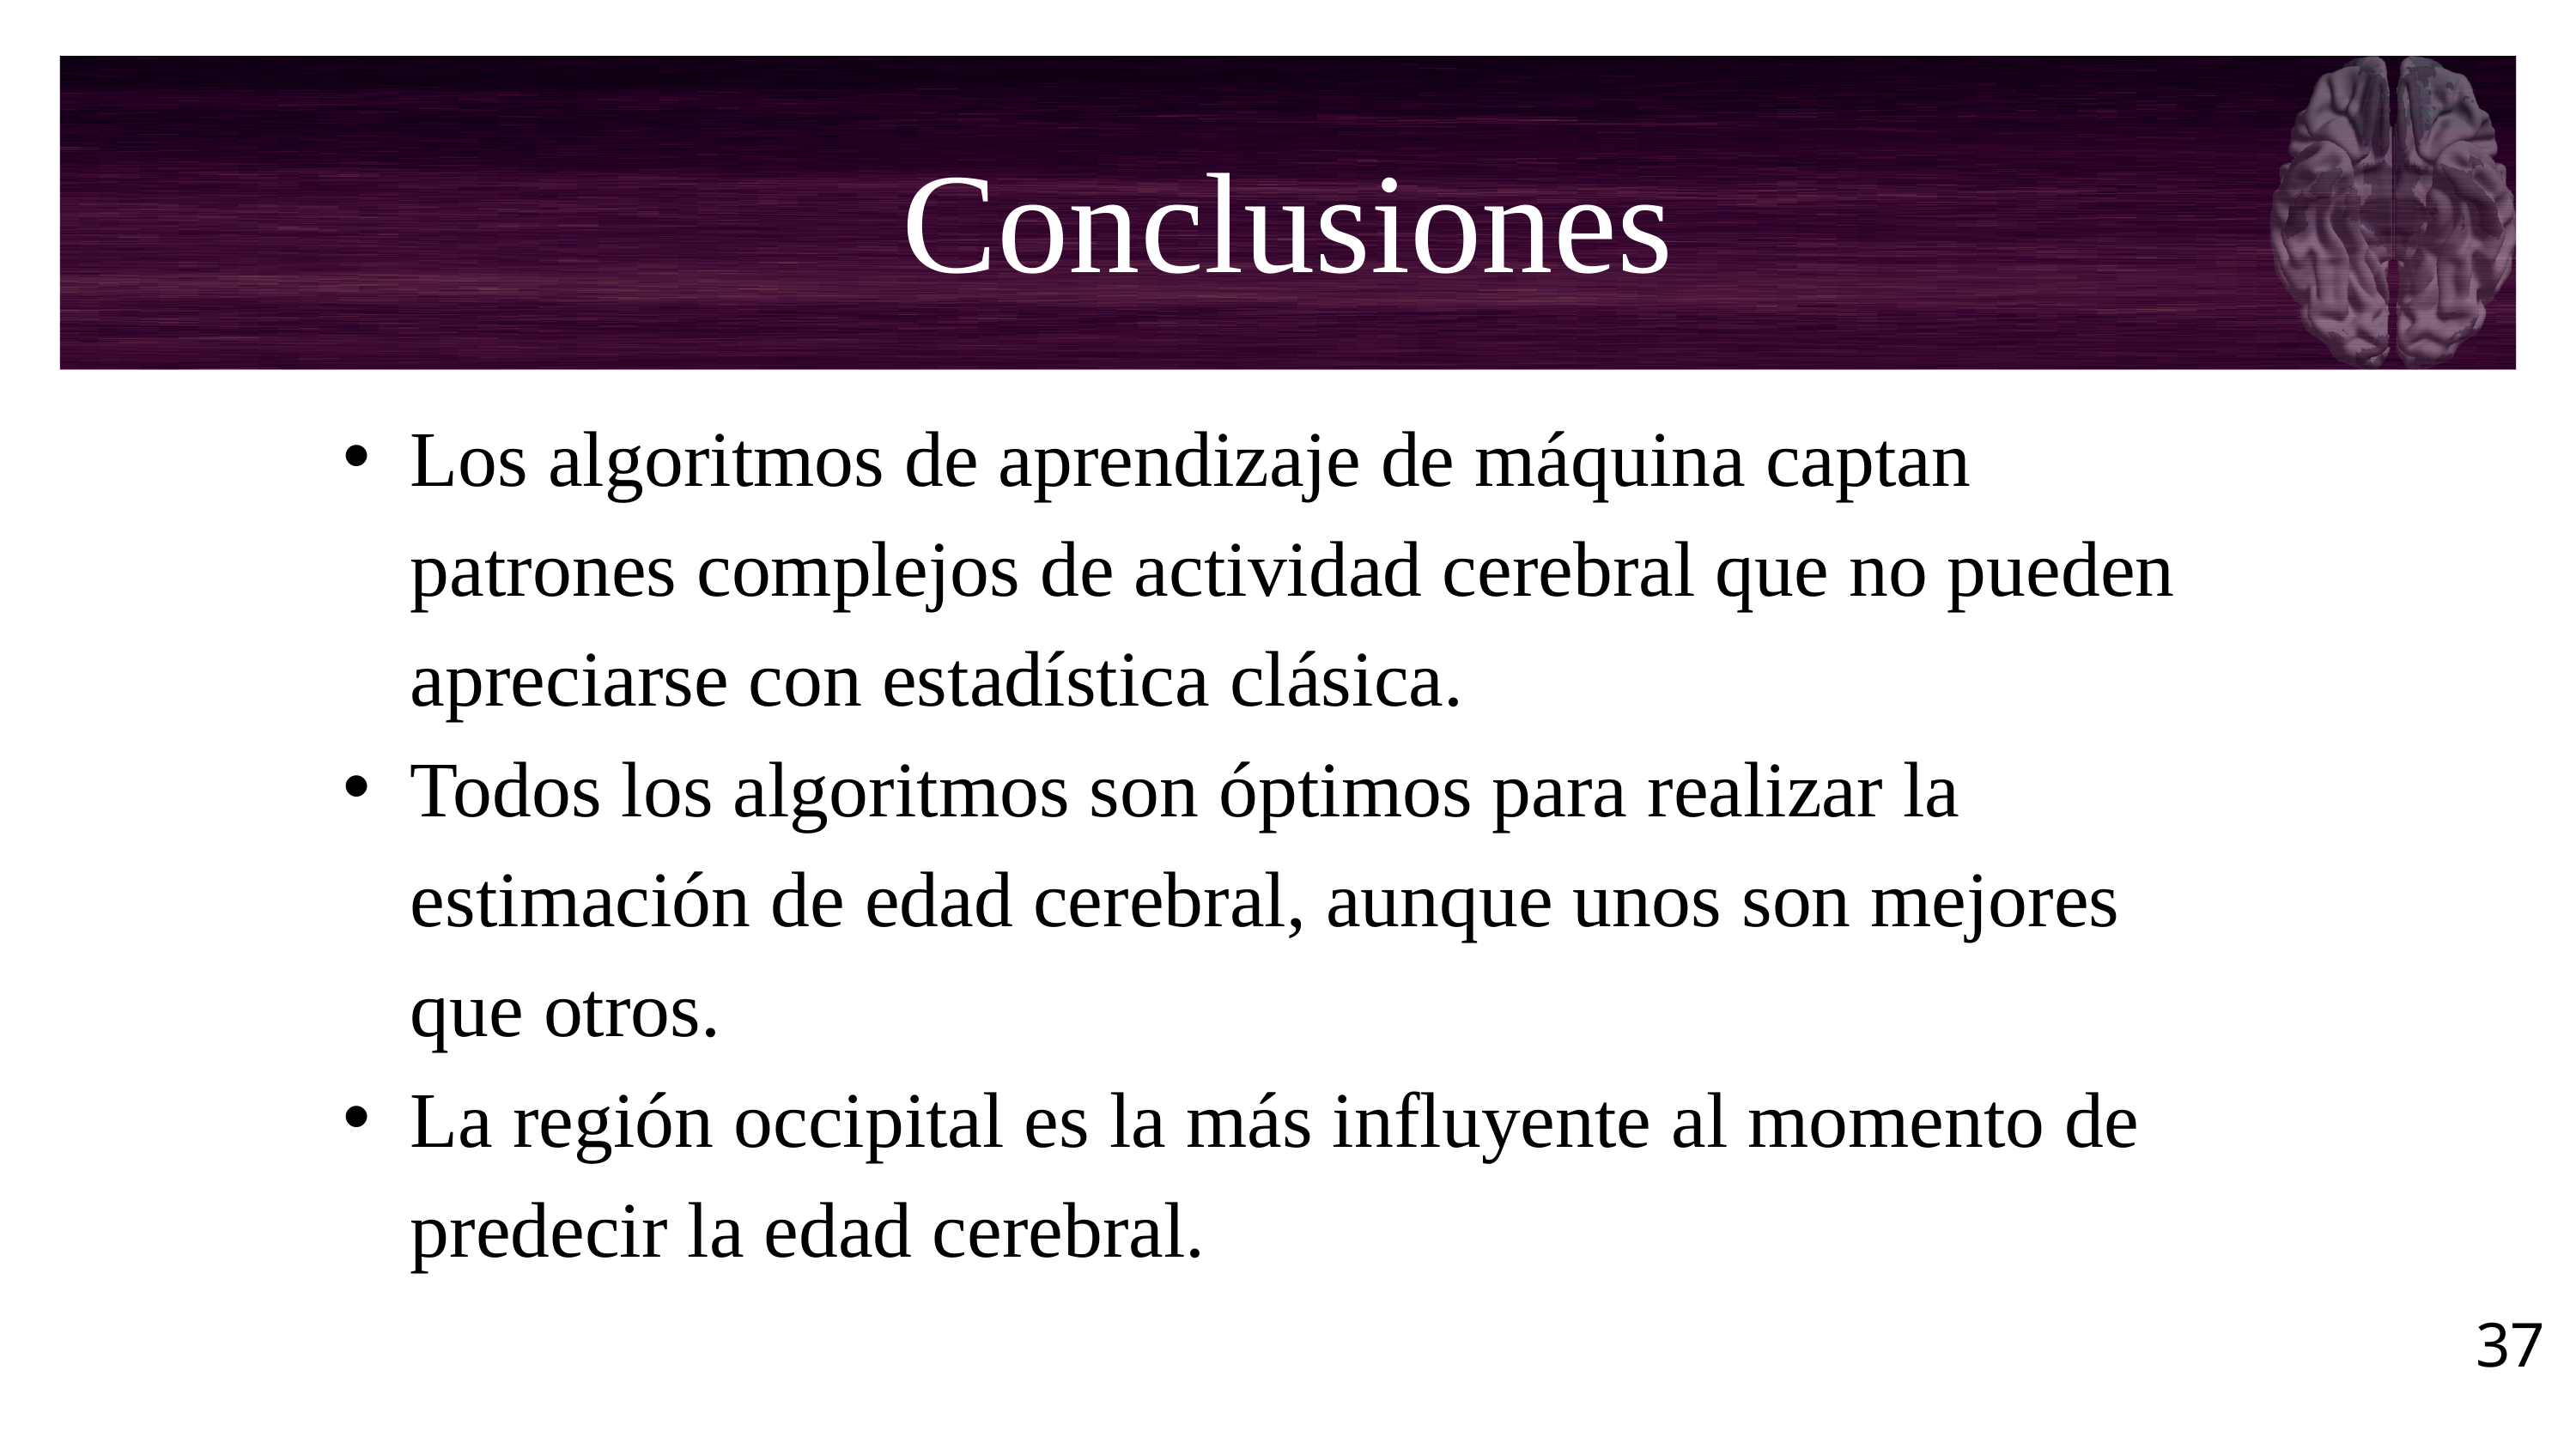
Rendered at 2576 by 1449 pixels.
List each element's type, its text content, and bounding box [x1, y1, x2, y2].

picture [1445, 301, 2269, 370]
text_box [1131, 0, 1445, 1441]
picture [59, 56, 1131, 370]
text_box Conclusiones [276, 100, 1126, 301]
text_box [2269, 56, 2517, 370]
text_box Los algoritmos de aprendizaje de máquina captan patrones complejos de actividad cerebral que no pueden apreciarse con estadística clásica. Todos los algoritmos son óptimos para realizar la estimación de edad cerebral, aunque unos son mejores que otros. La región occipital es la más influyente al momento de predecir la edad cerebral. [276, 391, 1126, 1273]
text_box Conclusiones [1451, 100, 2269, 301]
text_box Los algoritmos de aprendizaje de máquina captan patrones complejos de actividad cerebral que no pueden apreciarse con estadística clásica. Todos los algoritmos son óptimos para realizar la estimación de edad cerebral, aunque unos son mejores que otros. La región occipital es la más influyente al momento de predecir la edad cerebral. [1451, 391, 2221, 1273]
picture [1445, 56, 2269, 100]
text_box 37 [2476, 1294, 2546, 1449]
